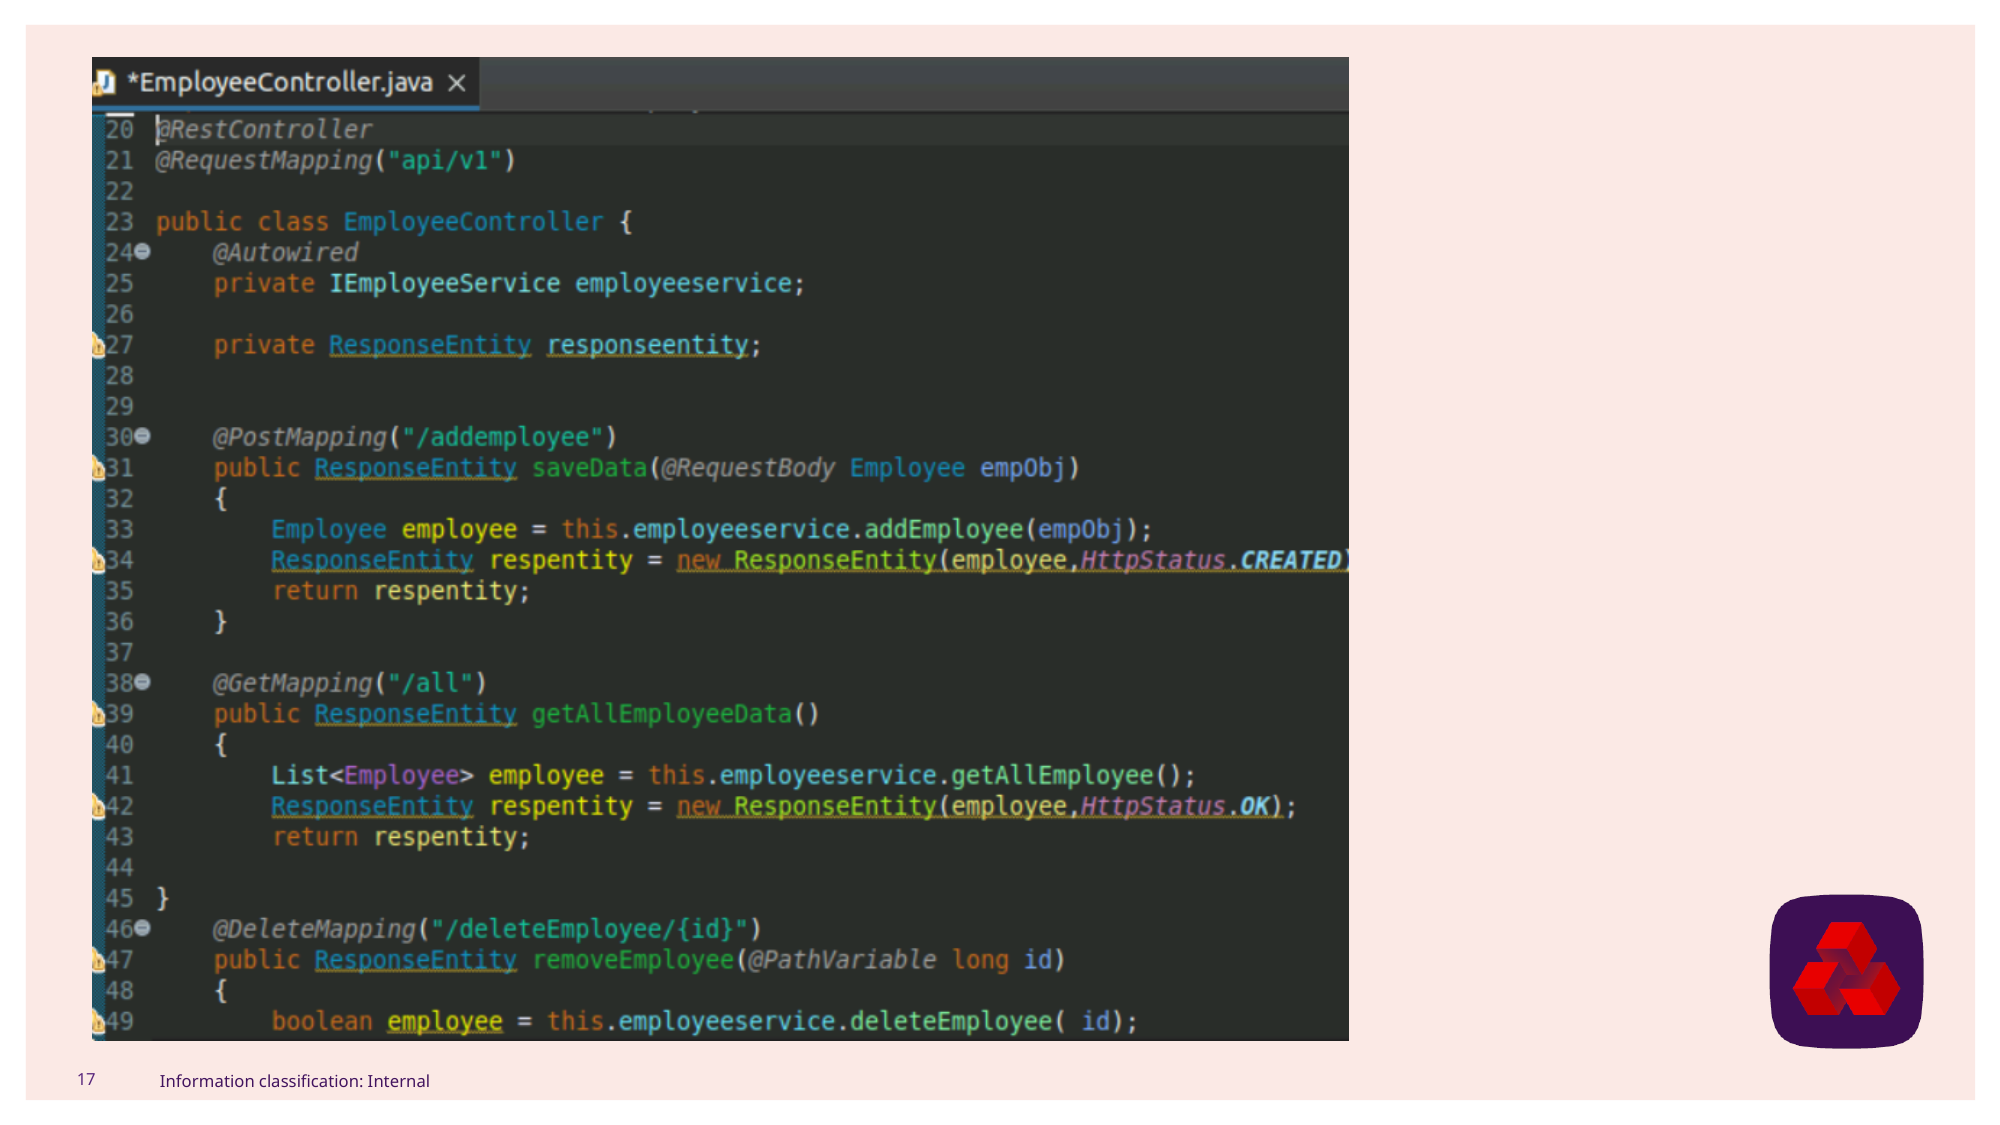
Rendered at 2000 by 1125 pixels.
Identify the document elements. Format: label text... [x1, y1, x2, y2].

slide_number 17 [76, 1068, 113, 1093]
picture [0, 0, 2000, 1125]
